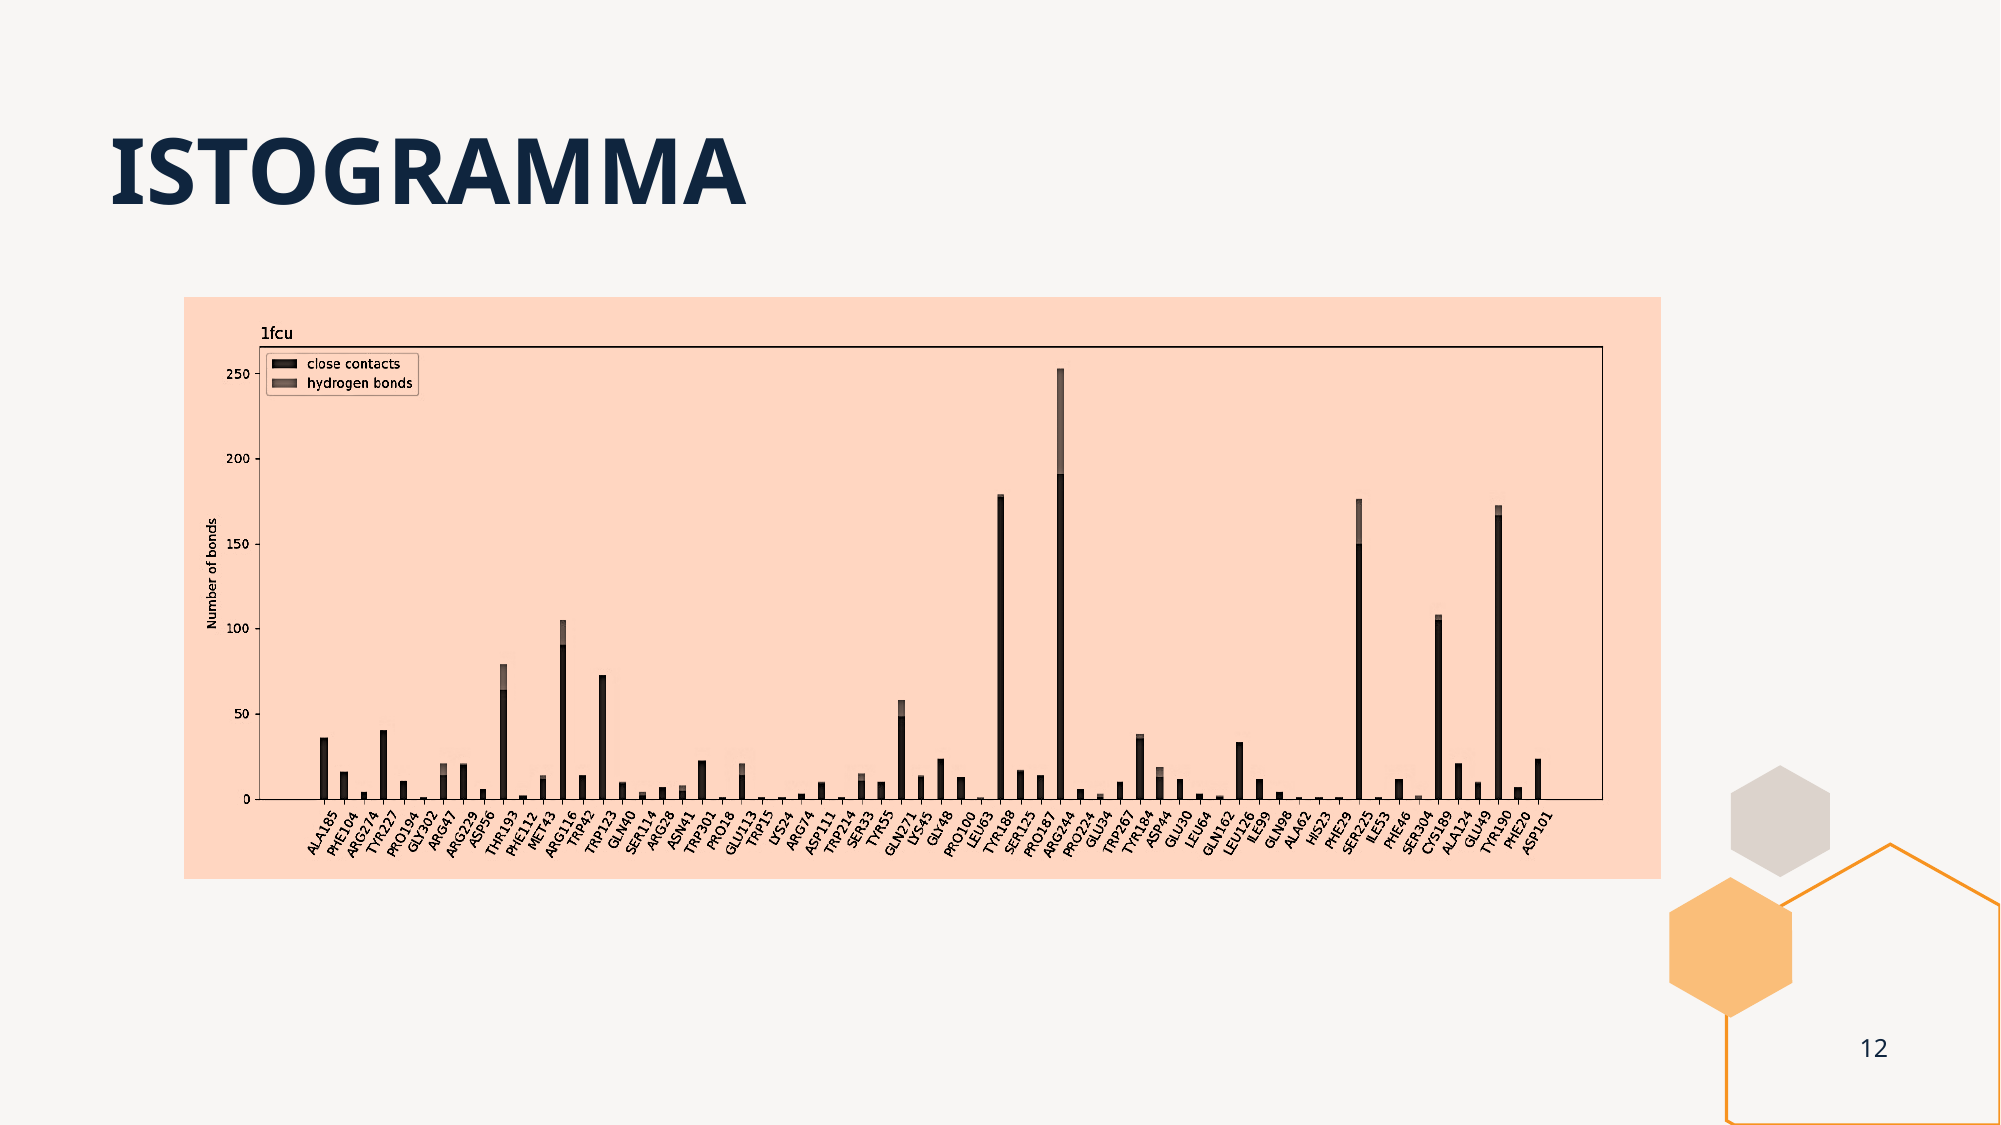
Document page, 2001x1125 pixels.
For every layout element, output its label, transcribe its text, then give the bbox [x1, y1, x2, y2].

slide_number 12 [1836, 1020, 1912, 1080]
title ISTOGRAMMA [95, 118, 1882, 352]
picture [184, 297, 1661, 879]
